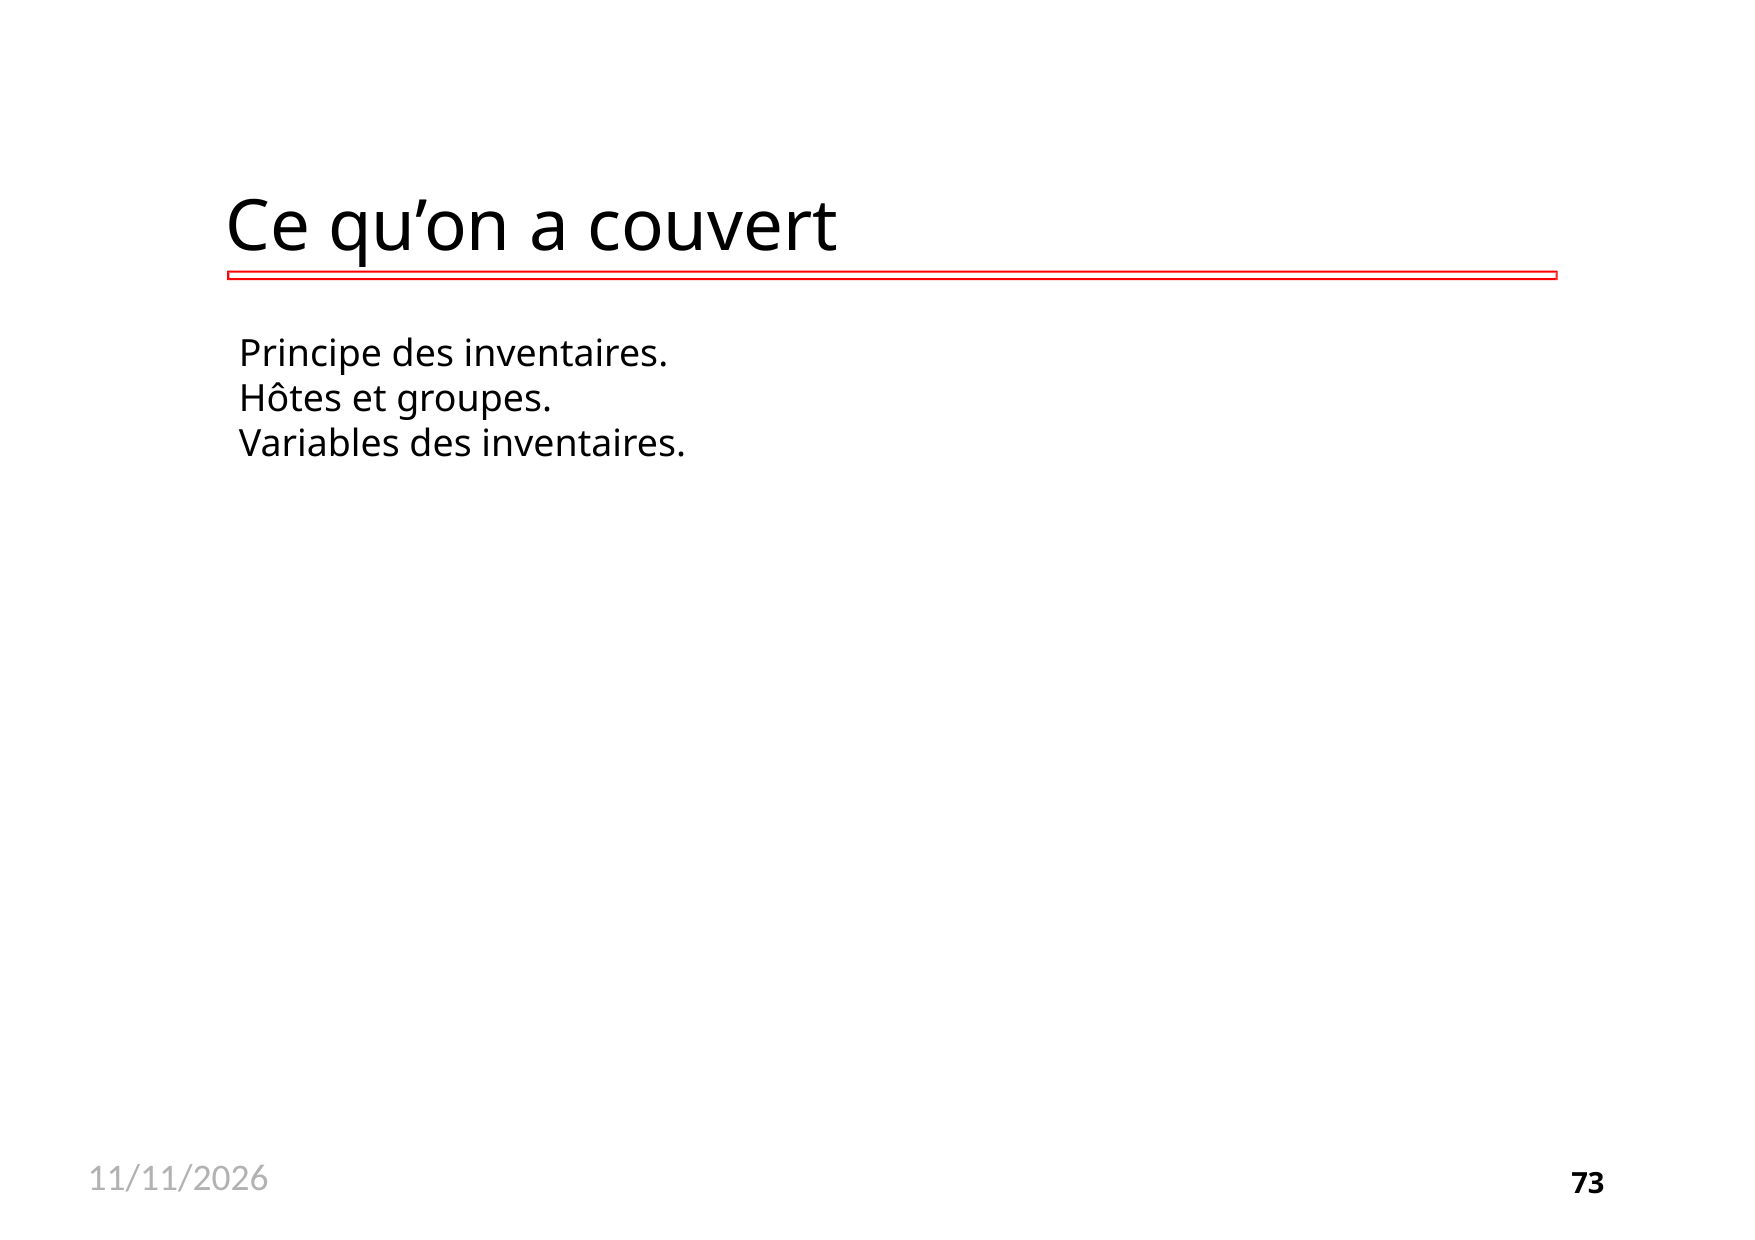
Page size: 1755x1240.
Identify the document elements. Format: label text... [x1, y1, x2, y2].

title Ce qu’on a couvert [225, 179, 1559, 266]
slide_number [87, 1152, 492, 1215]
list Principe des inventaires. Hôtes et groupes. Variables des inventaires. [238, 329, 1516, 466]
slide_number 73 [1567, 1164, 1715, 1215]
